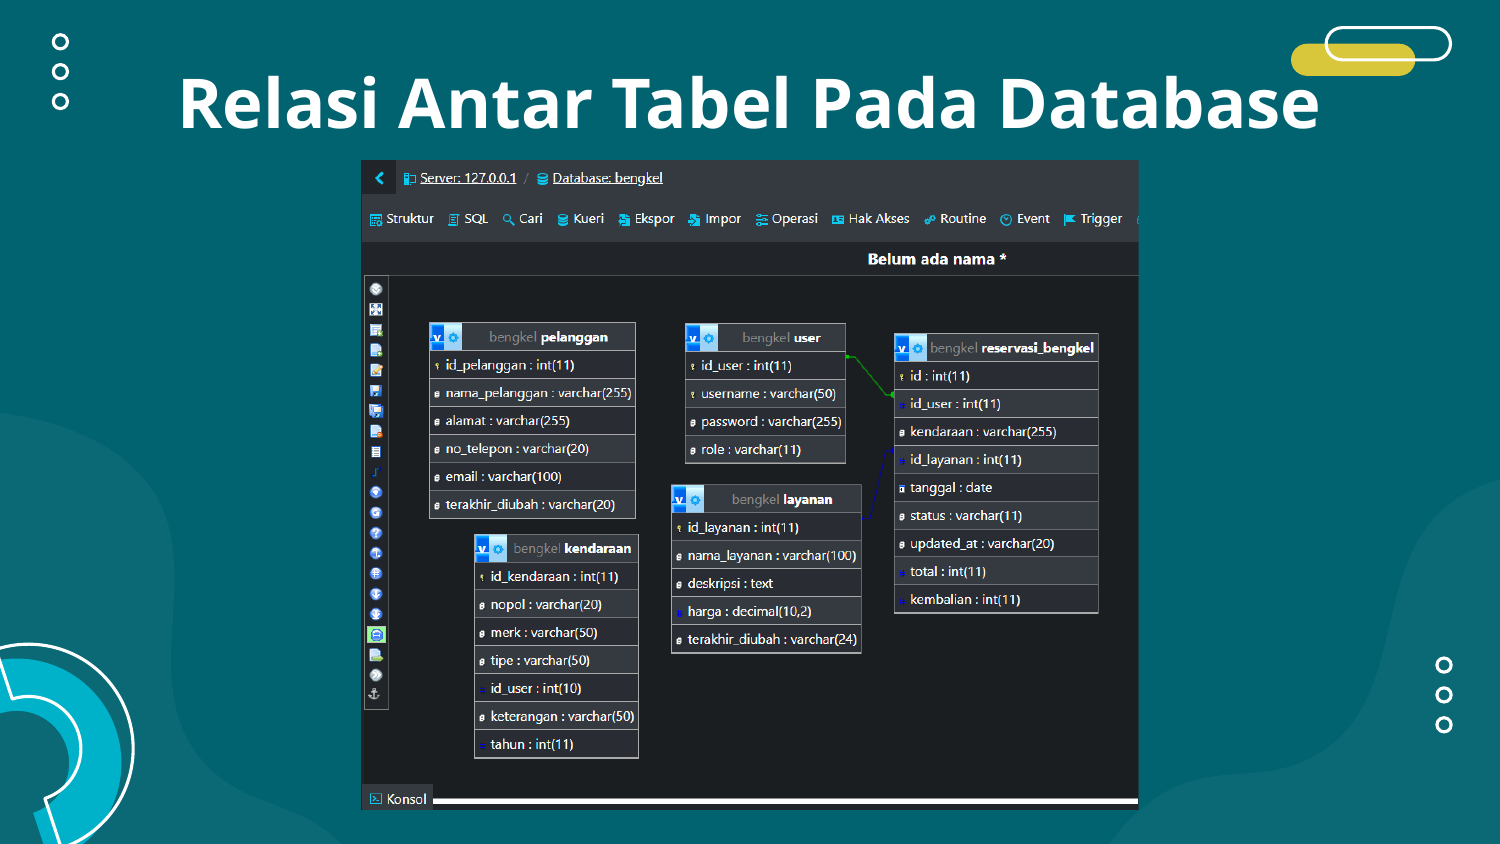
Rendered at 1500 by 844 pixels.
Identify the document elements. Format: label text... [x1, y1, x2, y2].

picture [360, 159, 1139, 810]
title Relasi Antar Tabel Pada Database [118, 45, 1382, 140]
